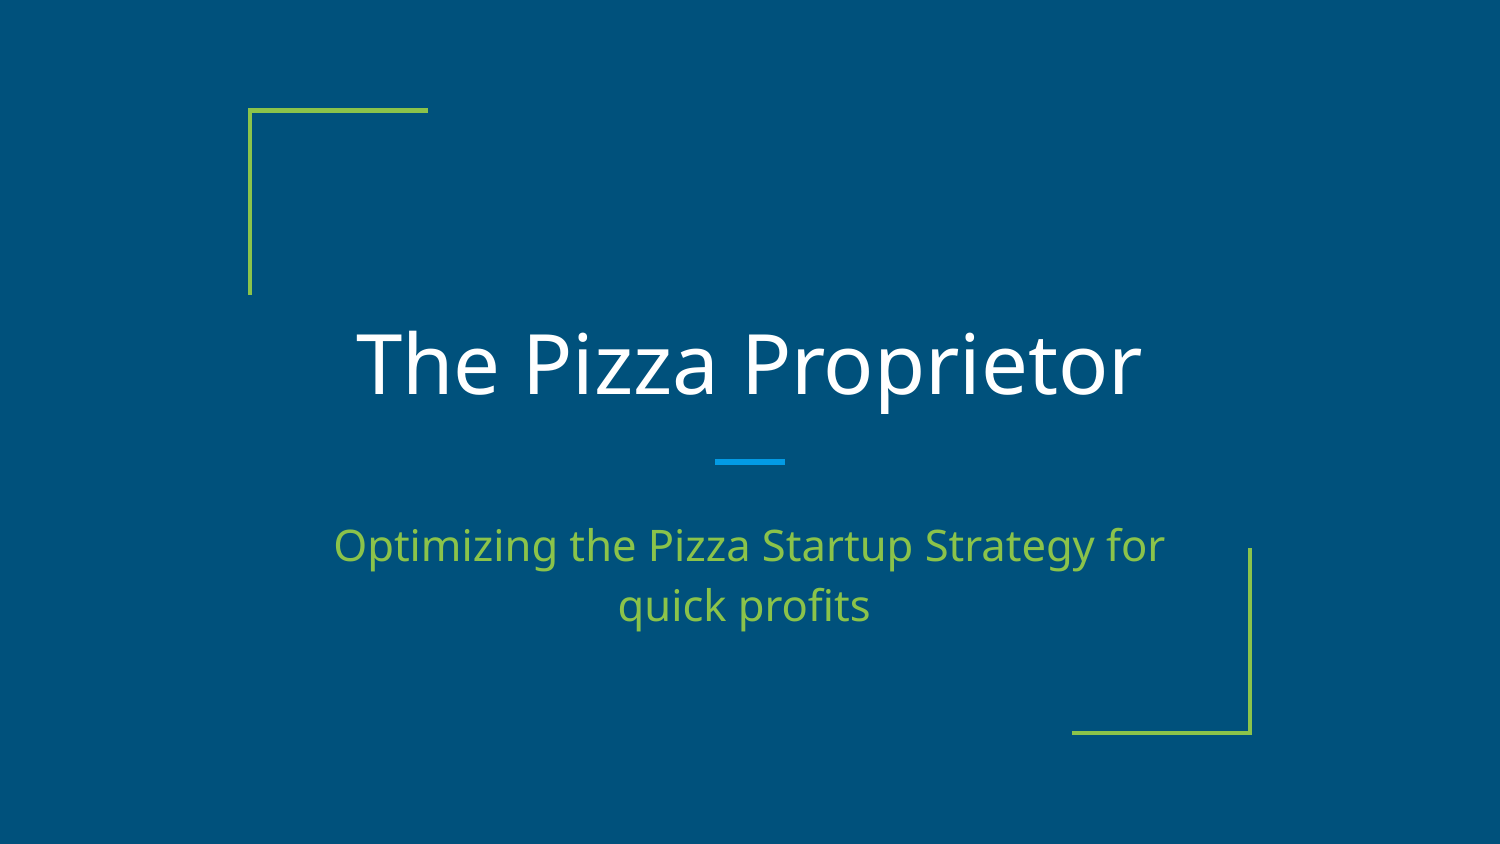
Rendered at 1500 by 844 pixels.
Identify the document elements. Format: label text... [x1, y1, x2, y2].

subtitle Optimizing the Pizza Startup Strategy for quick profits [275, 500, 1225, 650]
title The Pizza Proprietor [275, 195, 1225, 435]
